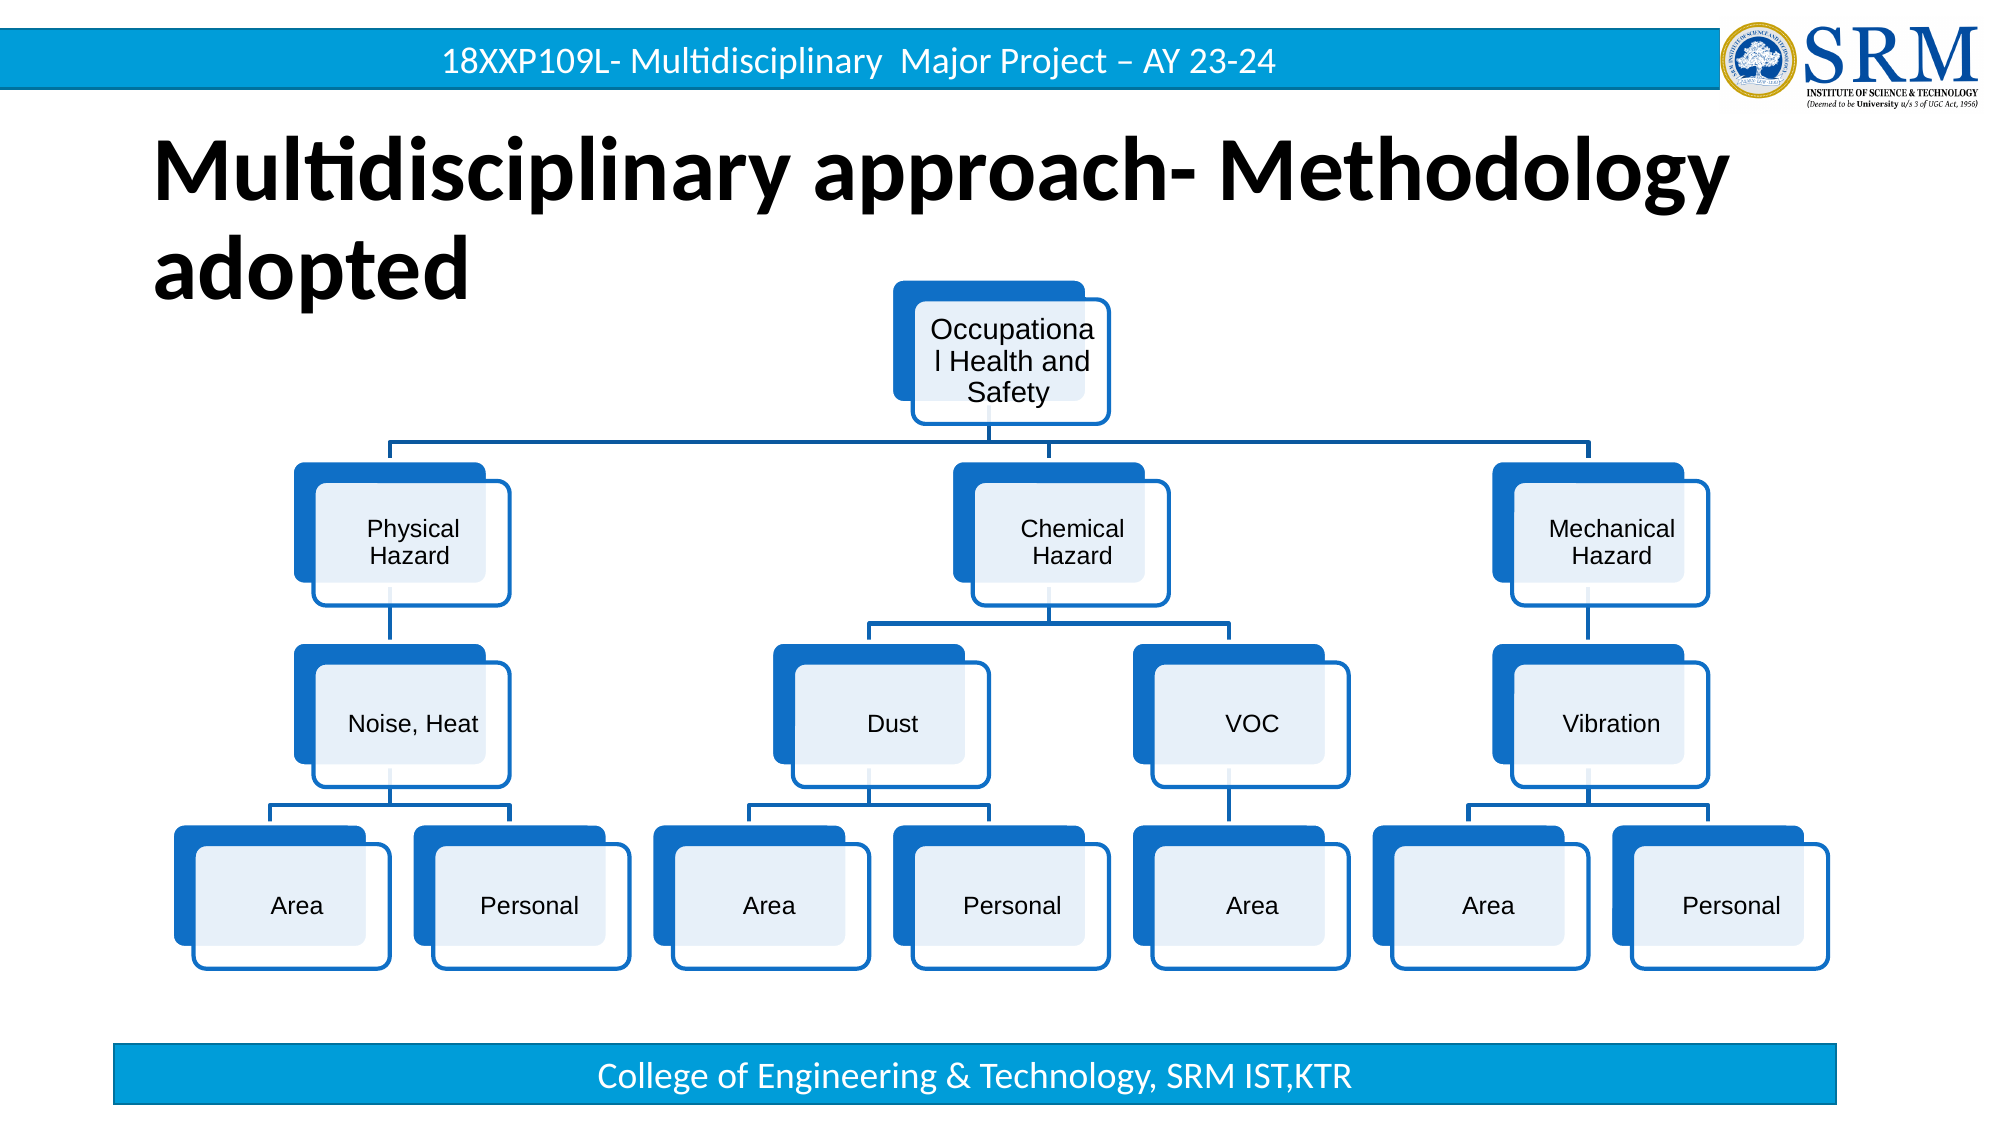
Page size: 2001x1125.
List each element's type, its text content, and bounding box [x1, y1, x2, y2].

table_cell 6.8 [164, 248, 170, 330]
title Multidisciplinary approach- Methodology adopted [137, 111, 1863, 330]
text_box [170, 246, 1830, 1001]
picture [1719, 16, 1984, 114]
